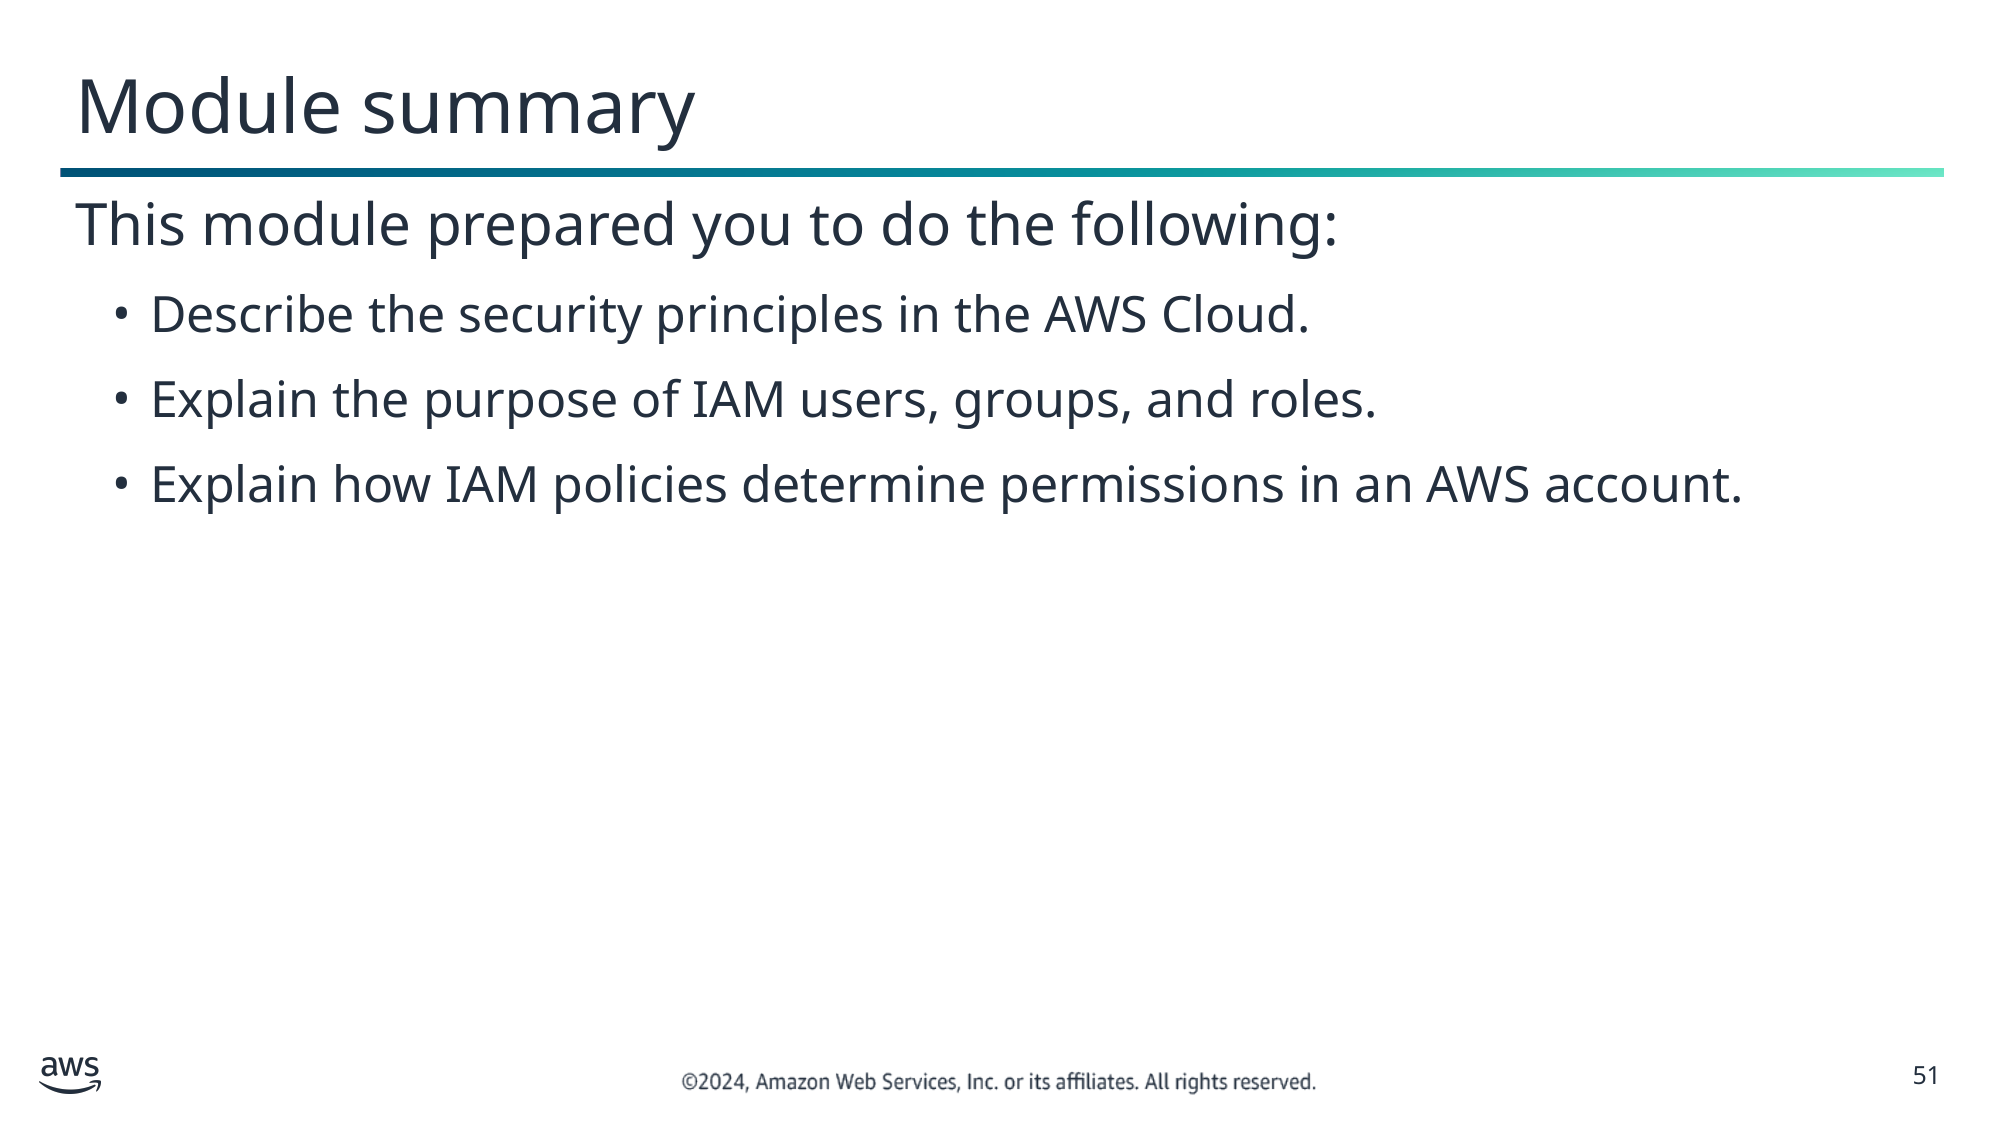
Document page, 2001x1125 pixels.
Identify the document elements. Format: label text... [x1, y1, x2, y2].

list This module prepared you to do the following: Describe the security principles in the AWS Cloud. Explain the purpose of IAM users, groups, and roles. Explain how IAM policies determine permissions in an AWS account. [60, 179, 1941, 1055]
picture [682, 168, 1944, 177]
picture [621, 1061, 1378, 1105]
picture [39, 1057, 101, 1094]
slide_number ‹#› [1861, 1057, 1941, 1095]
title Module summary [60, 49, 1941, 170]
